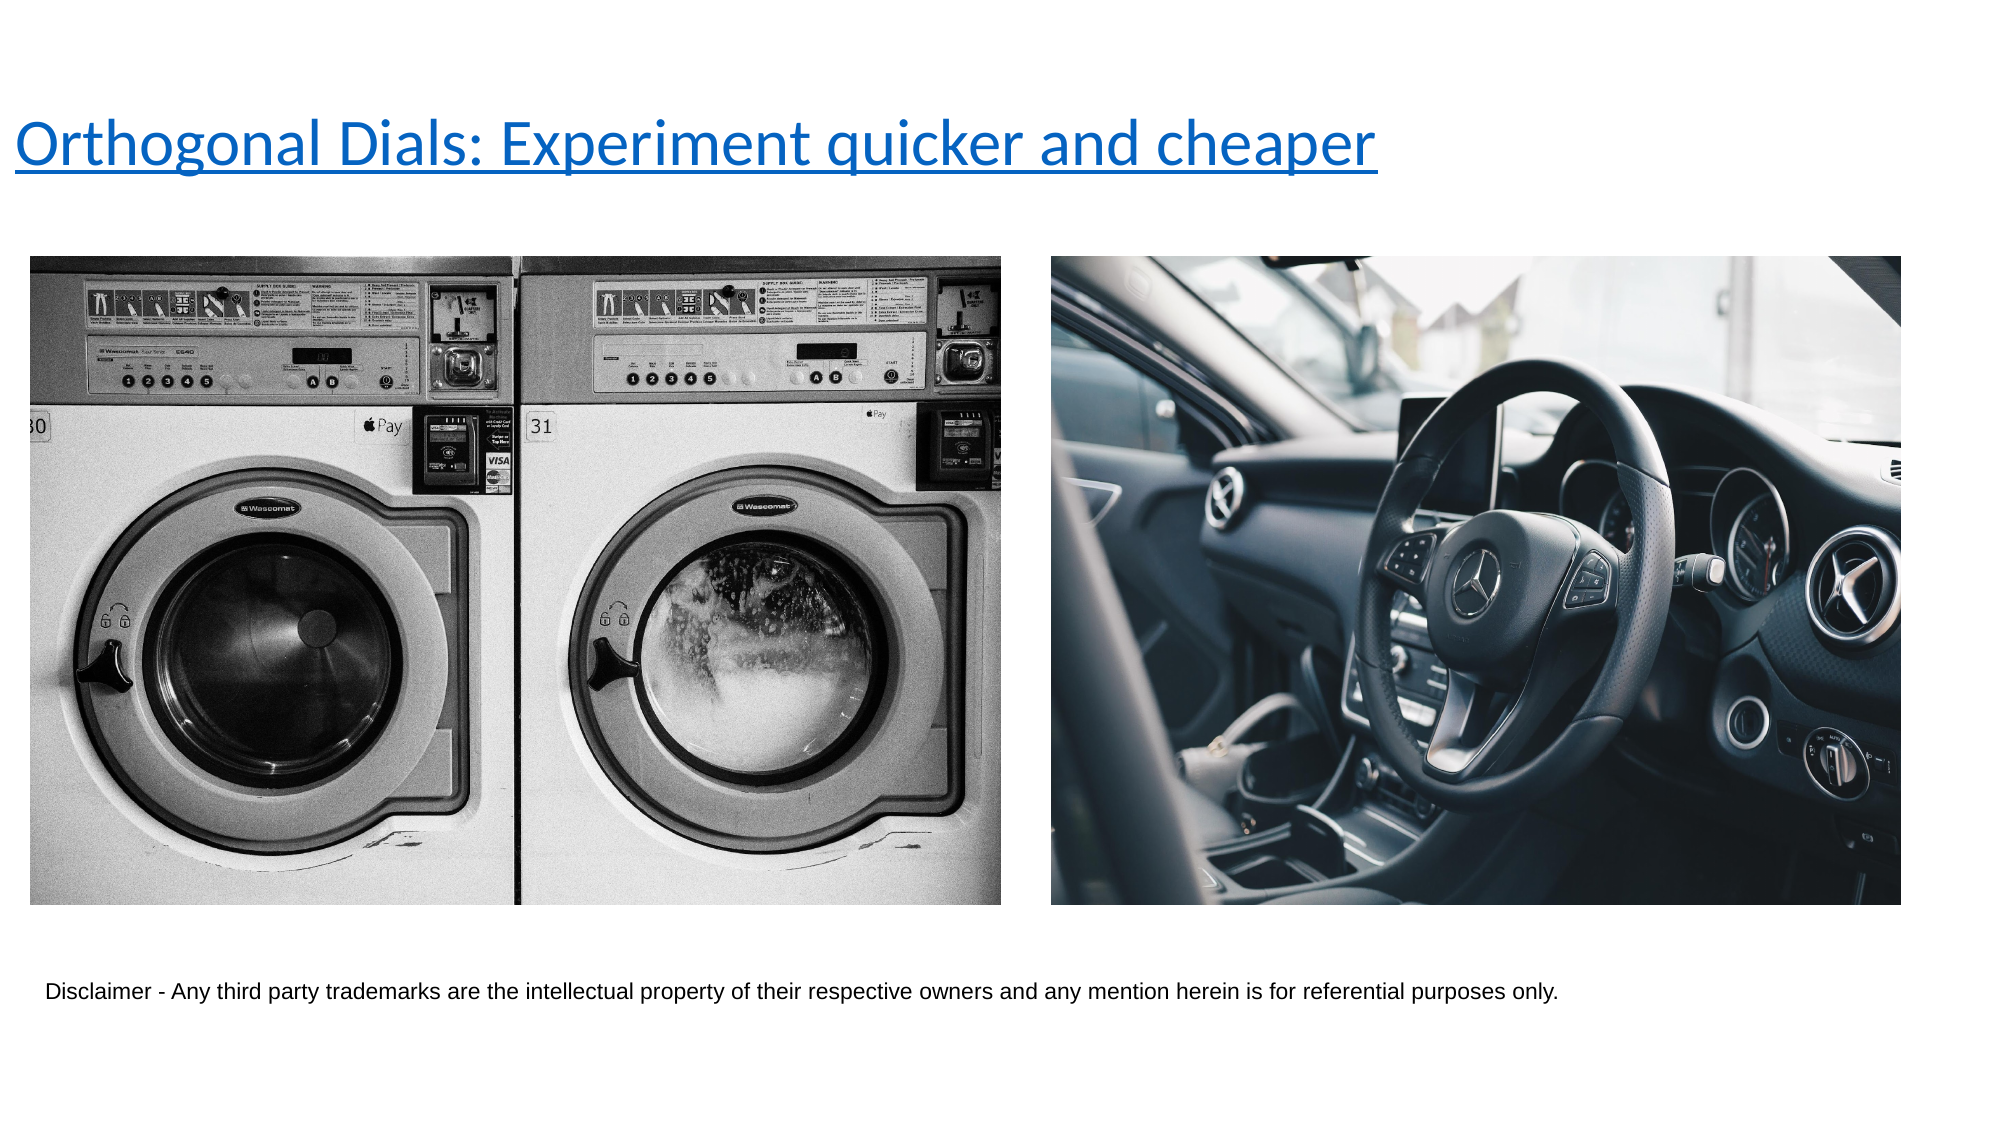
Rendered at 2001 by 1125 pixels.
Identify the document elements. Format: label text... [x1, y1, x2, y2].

picture [29, 256, 1001, 905]
text_box Disclaimer - Any third party trademarks are the intellectual property of their respective owners and any mention herein is for referential purposes only. [30, 969, 1591, 1012]
title Orthogonal Dials: Experiment quicker and cheaper [0, 76, 1725, 188]
picture [1051, 256, 1901, 905]
